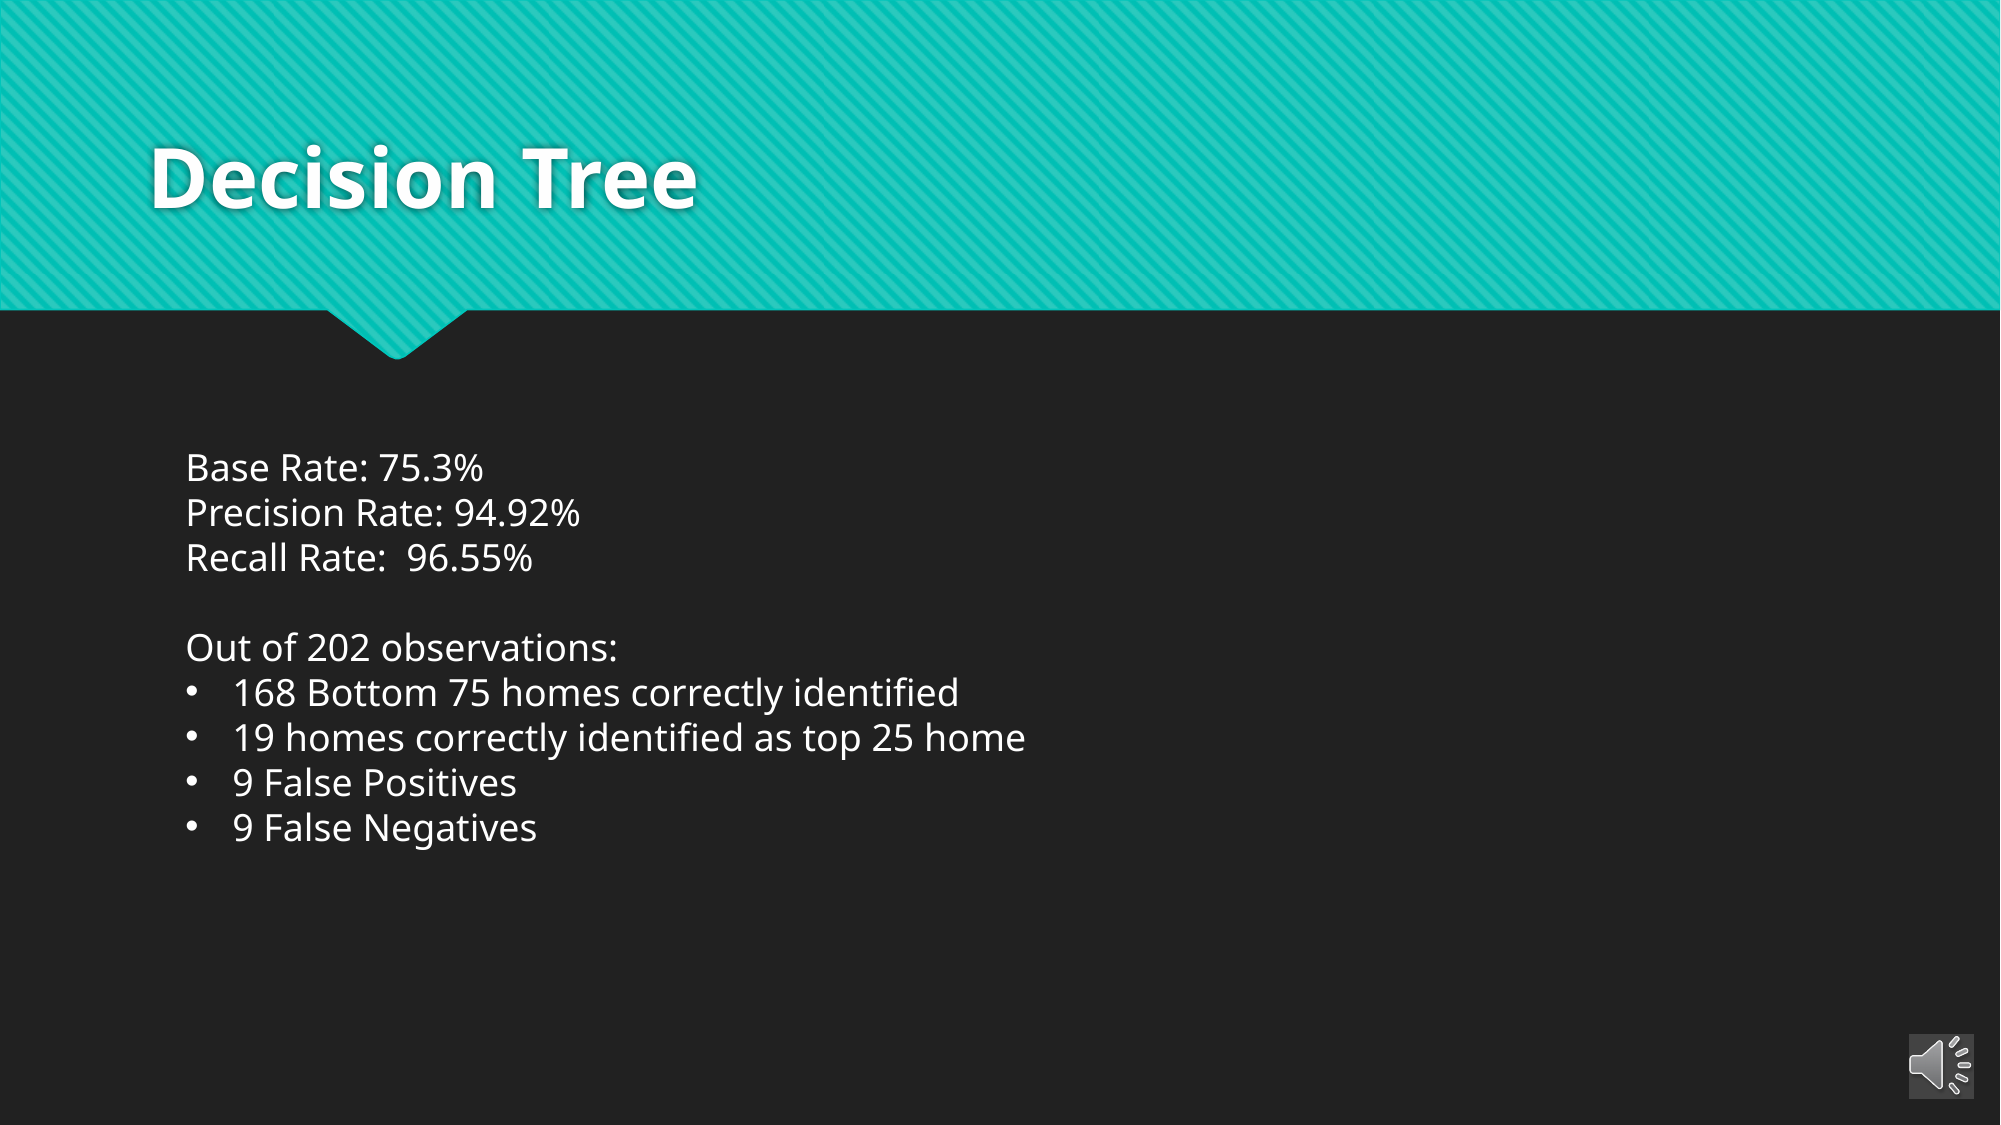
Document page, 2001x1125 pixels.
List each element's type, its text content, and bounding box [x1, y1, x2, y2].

picture [1908, 1033, 1976, 1101]
title Decision Tree [132, 73, 1868, 233]
text_box Base Rate: 75.3% Precision Rate: 94.92% Recall Rate: 96.55% Out of 202 observations: 168 Bottom 75 homes correctly identified 19 homes correctly identified as top 25 home 9 False Positives 9 False Negatives [170, 436, 1187, 856]
